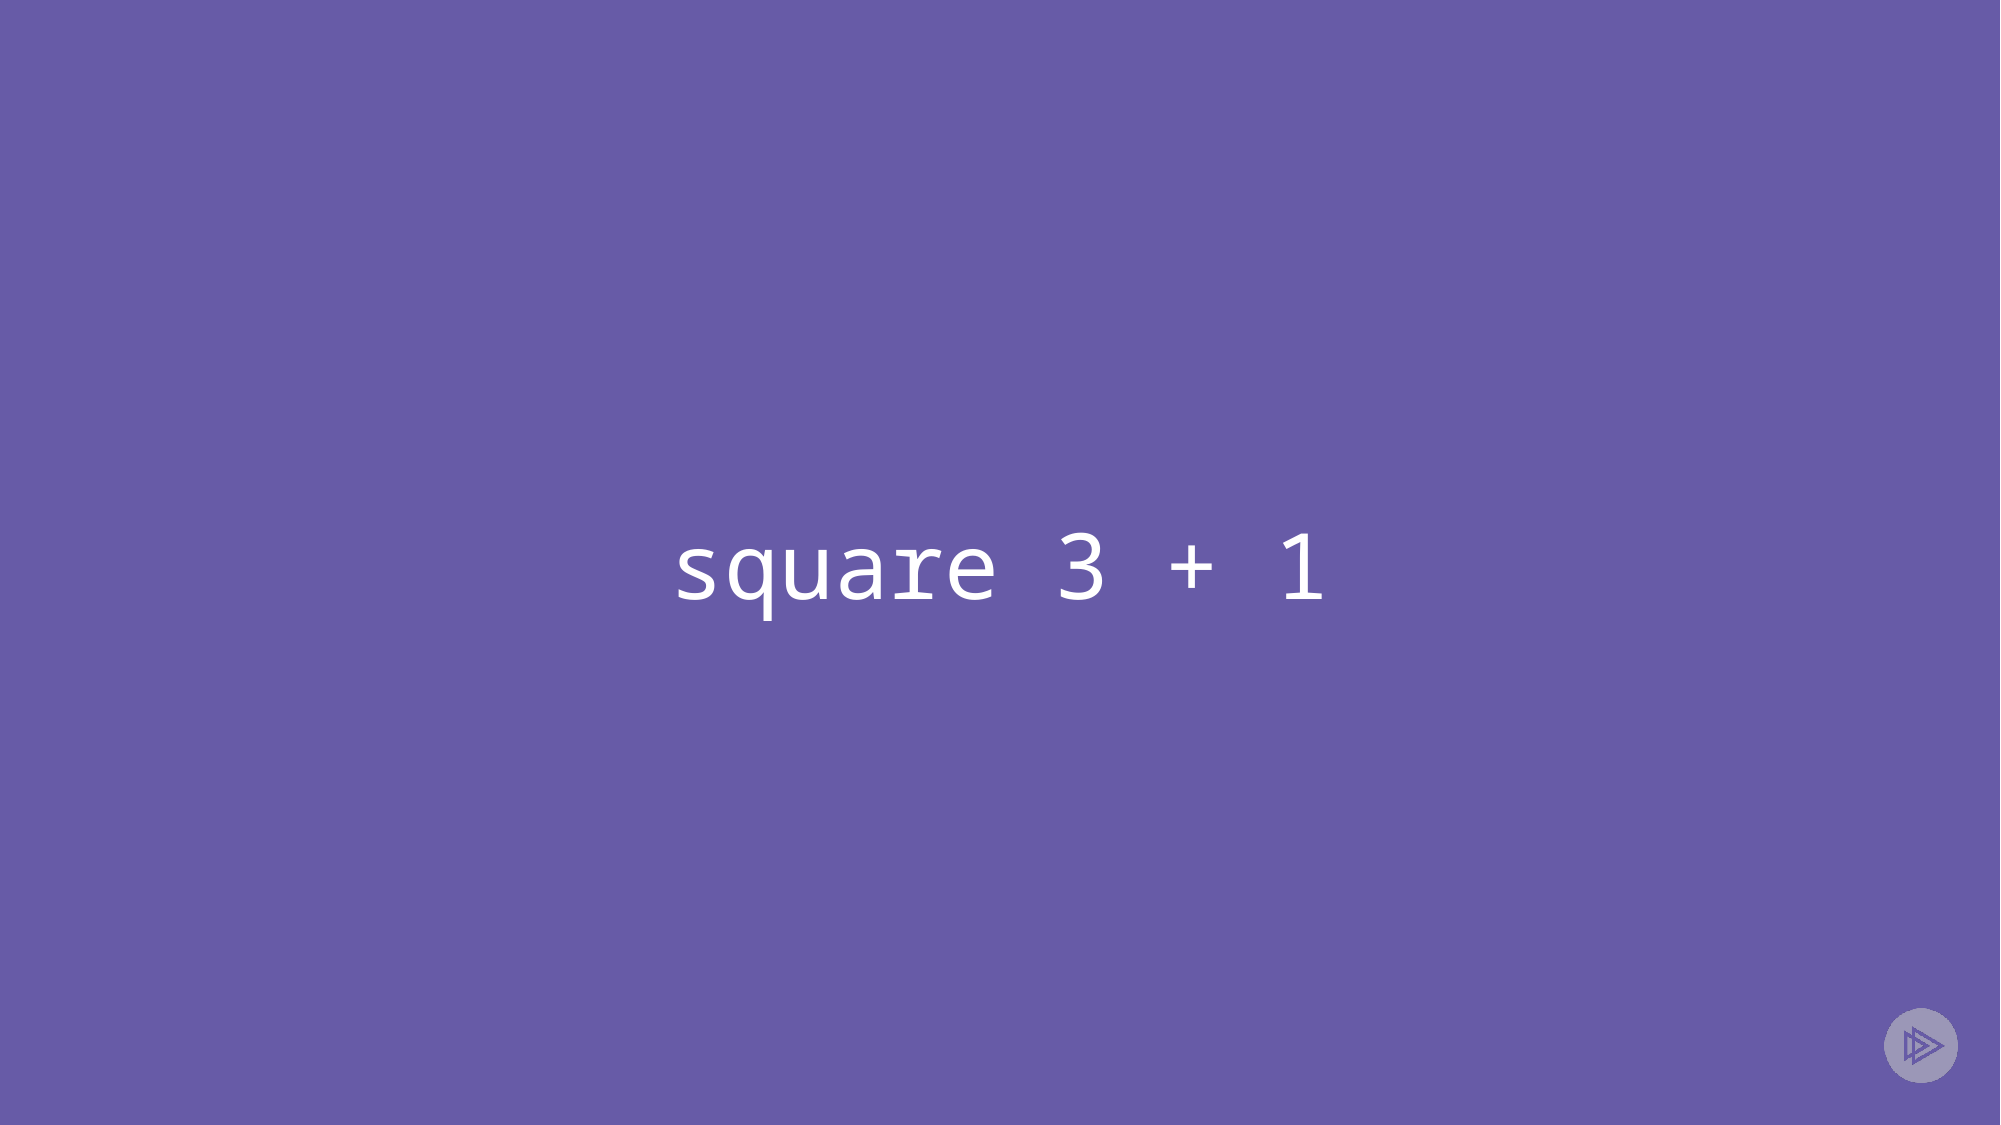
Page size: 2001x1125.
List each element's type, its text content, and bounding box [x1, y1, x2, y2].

title square 3 + 1 [348, 191, 1652, 934]
